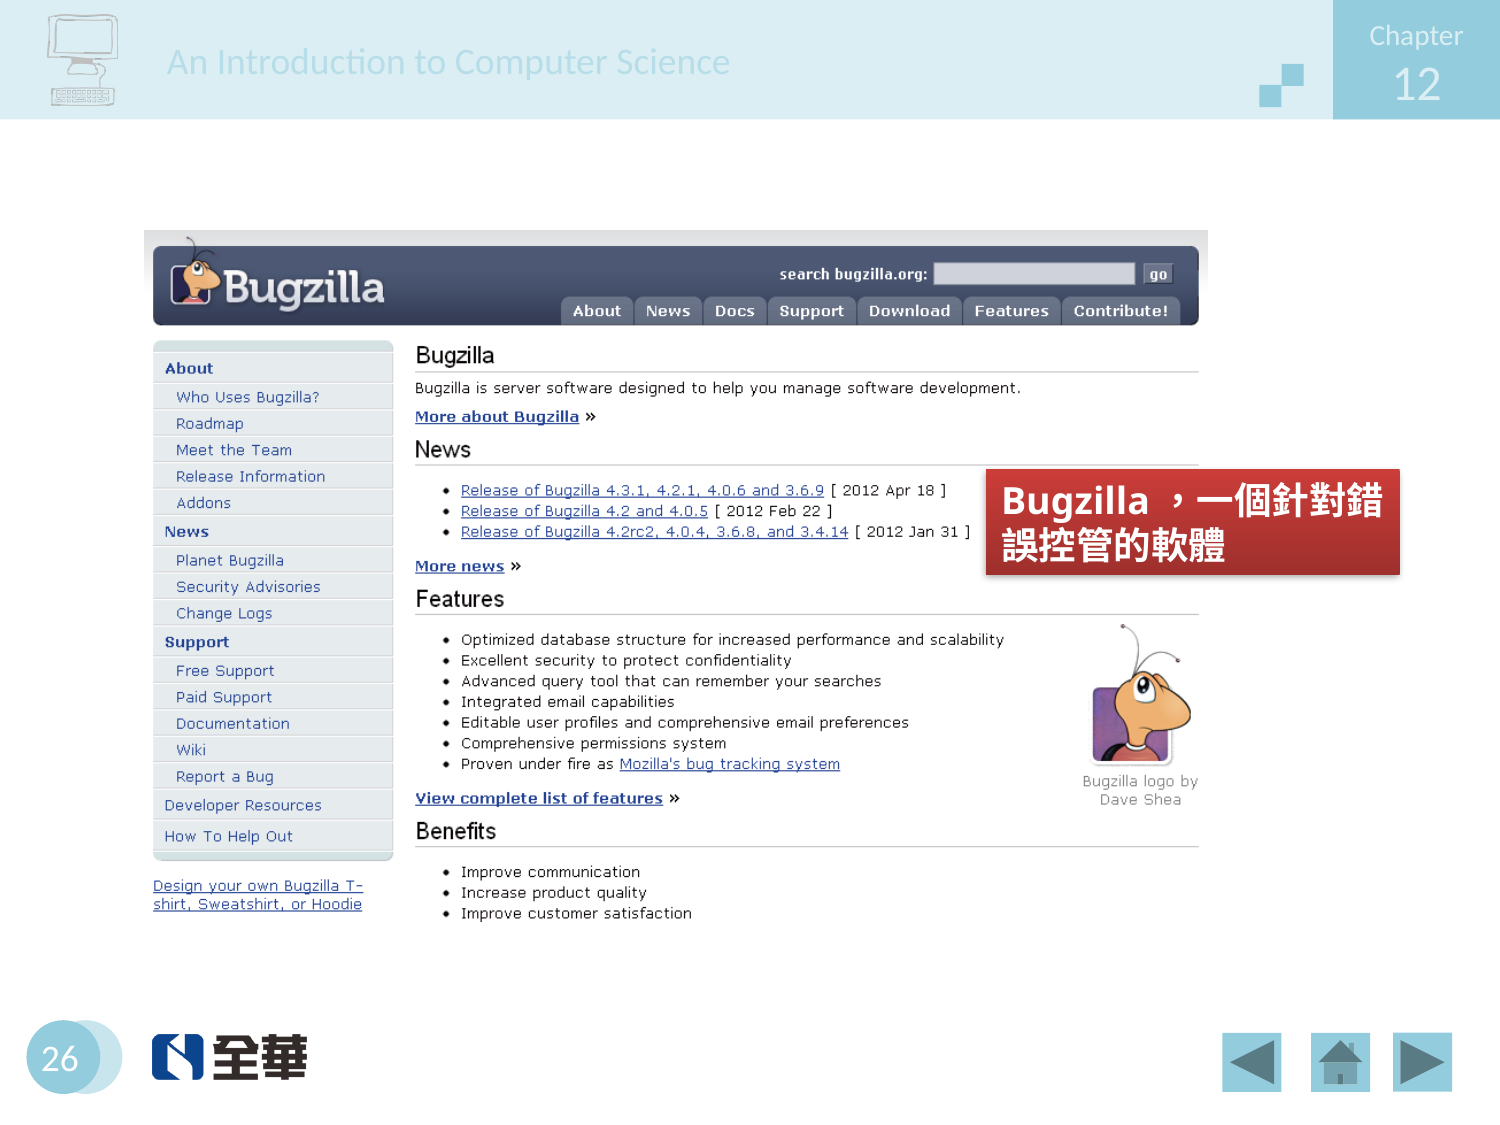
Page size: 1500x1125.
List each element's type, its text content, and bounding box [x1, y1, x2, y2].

picture [152, 1034, 307, 1080]
picture [47, 14, 118, 106]
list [144, 229, 1208, 922]
text_box Bugzilla，一個針對錯誤控管的軟體 [1213, 469, 1400, 575]
